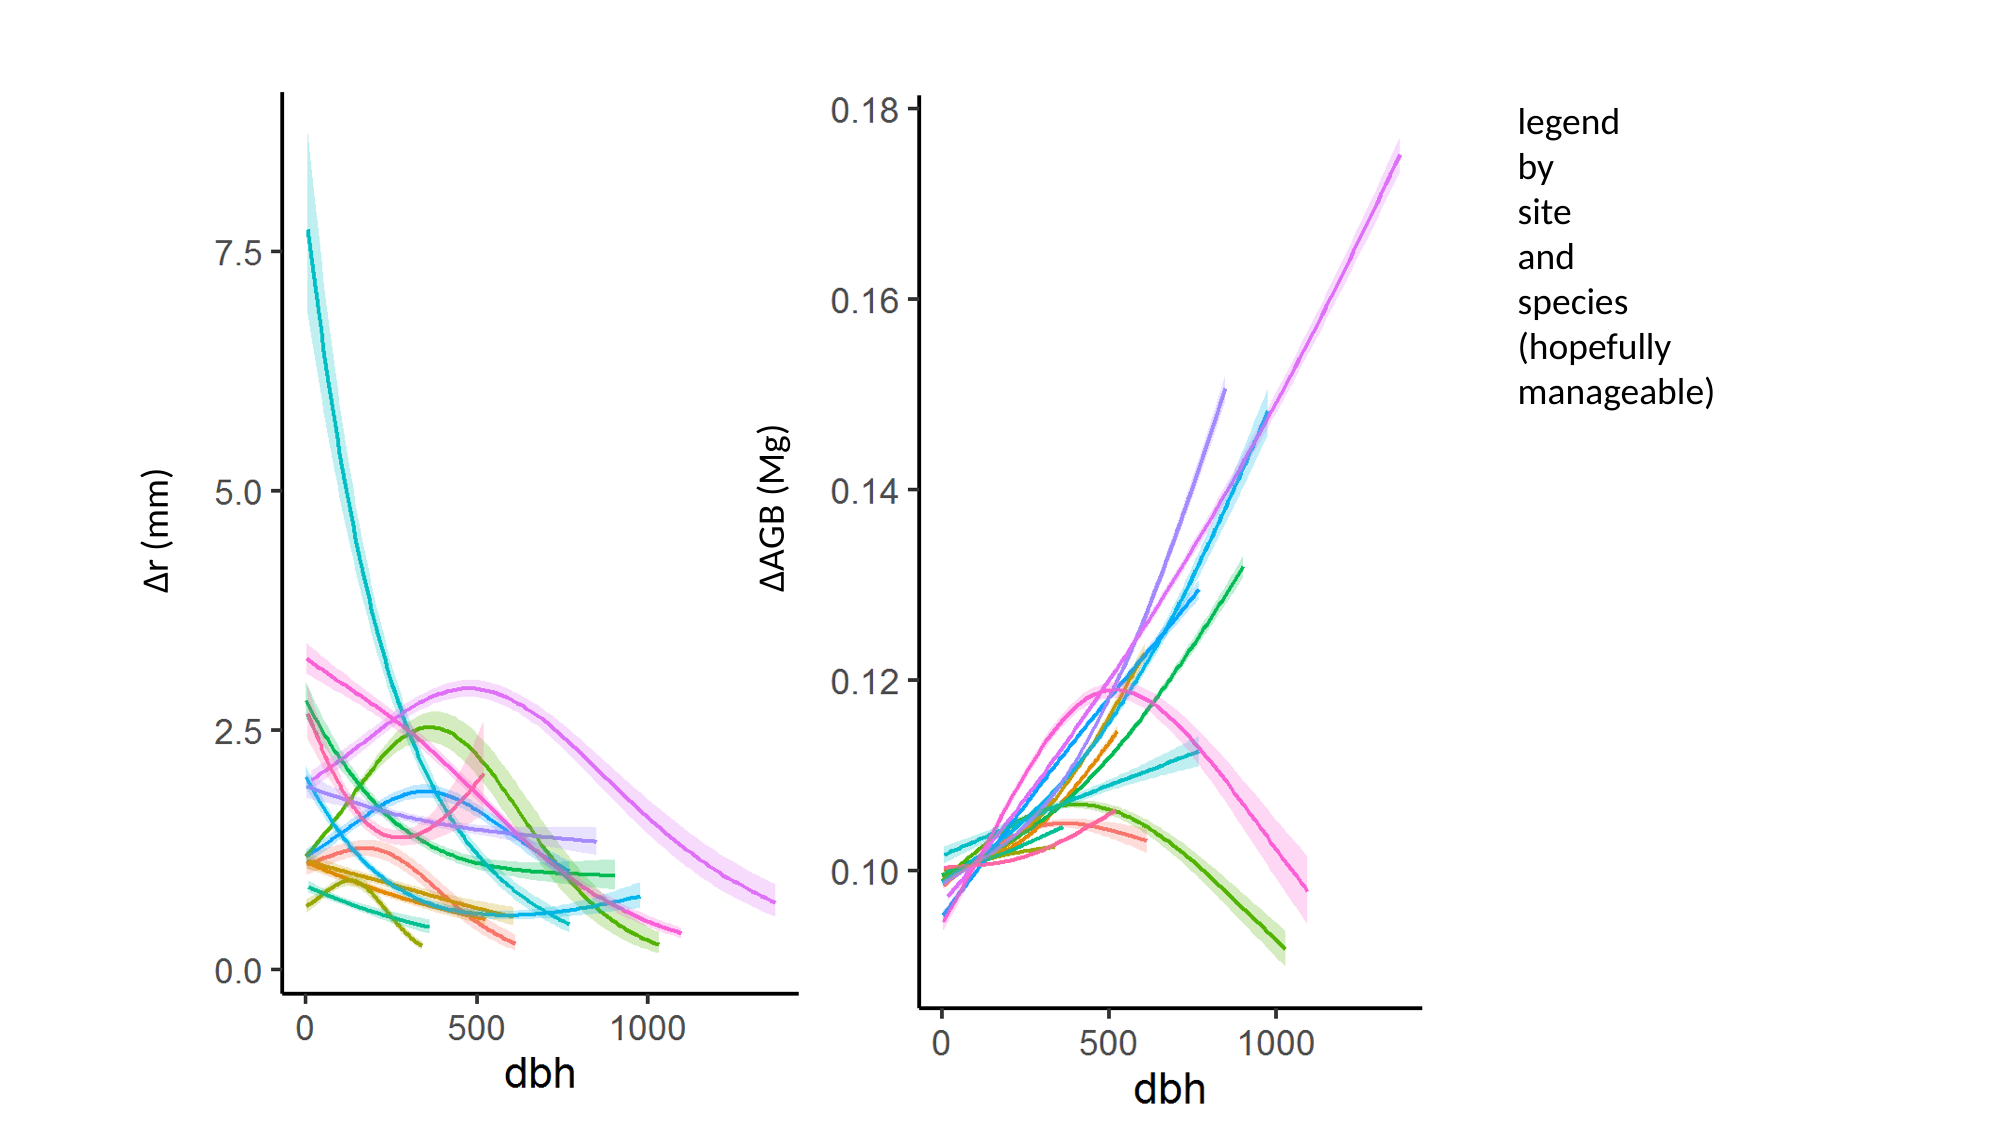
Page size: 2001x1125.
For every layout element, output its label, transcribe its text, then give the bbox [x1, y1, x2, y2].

text_box ∆r (mm) [123, 423, 183, 609]
picture [203, 66, 1462, 1125]
text_box legend by site and species (hopefully manageable) [1502, 89, 1731, 420]
